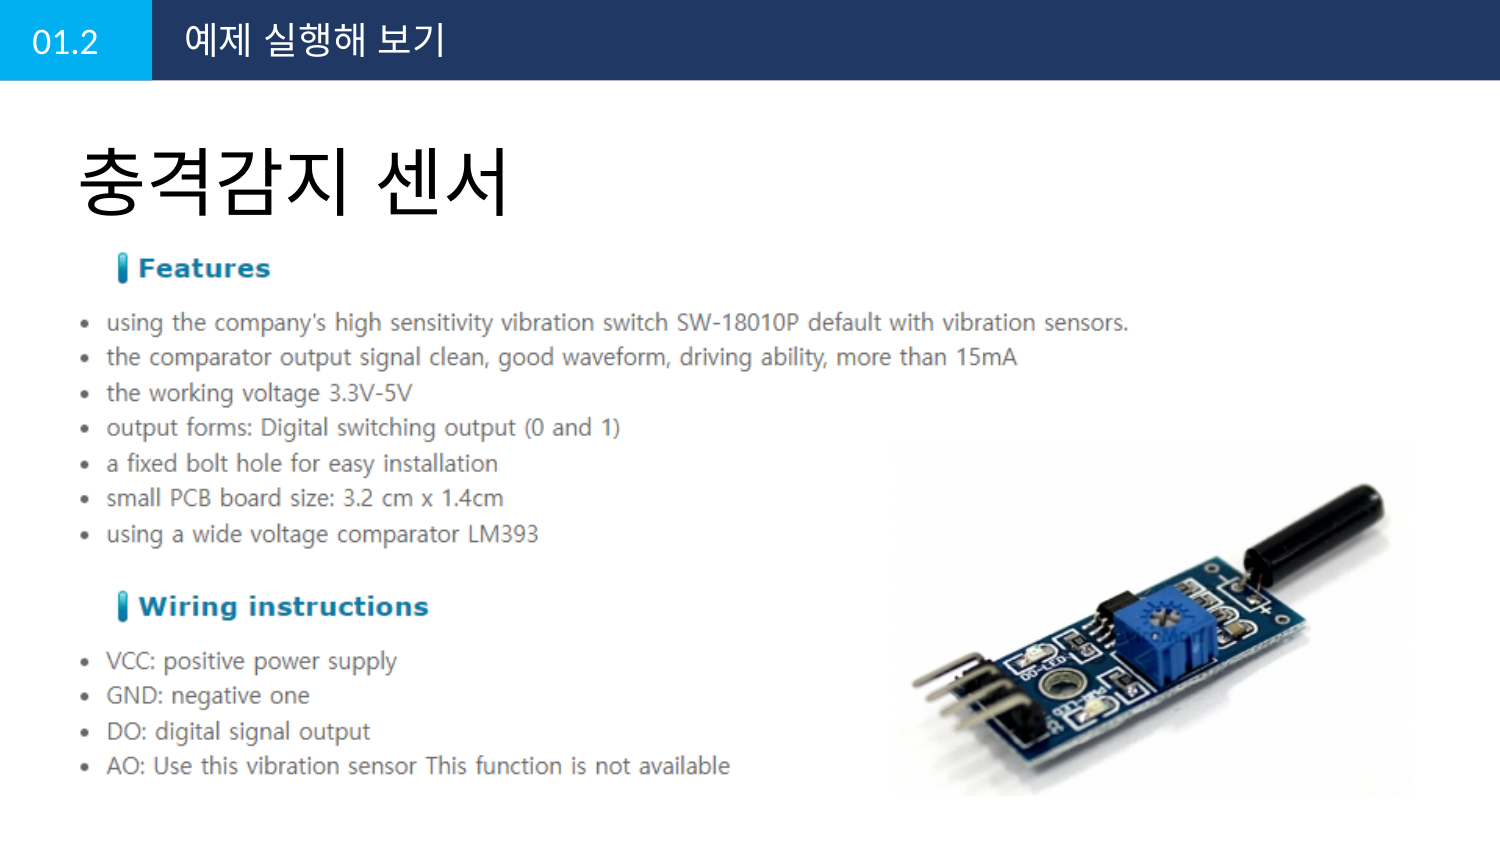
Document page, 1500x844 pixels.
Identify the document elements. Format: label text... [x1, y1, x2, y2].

text_box 예제 실행해 보기 [169, 9, 945, 70]
text_box 충격감지 센서 [62, 127, 693, 226]
text_box [0, 0, 153, 81]
text_box 01.2 [17, 9, 115, 70]
text_box [153, 0, 1500, 81]
picture [48, 226, 1440, 812]
